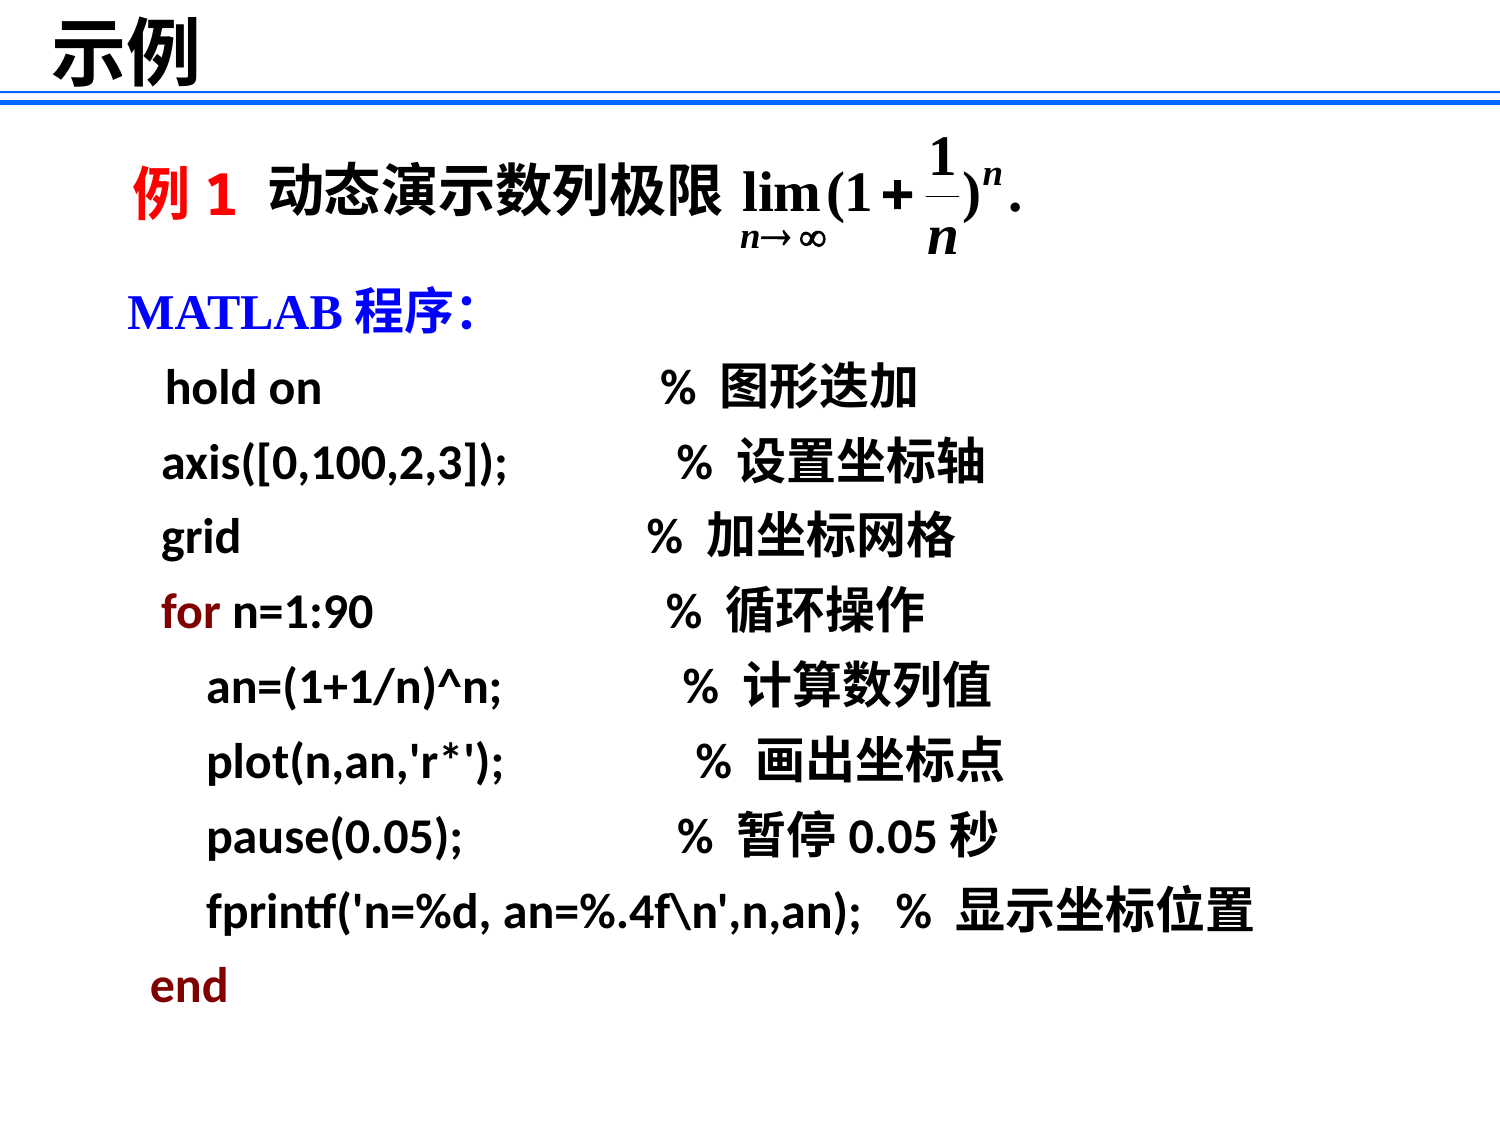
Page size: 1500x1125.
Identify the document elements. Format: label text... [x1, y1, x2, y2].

text_box 示例 [0, 5, 1500, 91]
text_box MATLAB程序： hold on % 图形迭加 axis([0,100,2,3]); % 设置坐标轴 grid % 加坐标网格 for n=1:90 % 循环操作 an=(1+1/n)^n; % 计算数列值 plot(n,an,'r*'); % 画出坐标点 pause(0.05); % 暂停0.05秒 fprintf('n=%d, an=%.4f\n',n,an); % 显示坐标位置 end [112, 278, 1410, 1047]
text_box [112, 125, 1025, 261]
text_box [0, 91, 1500, 103]
